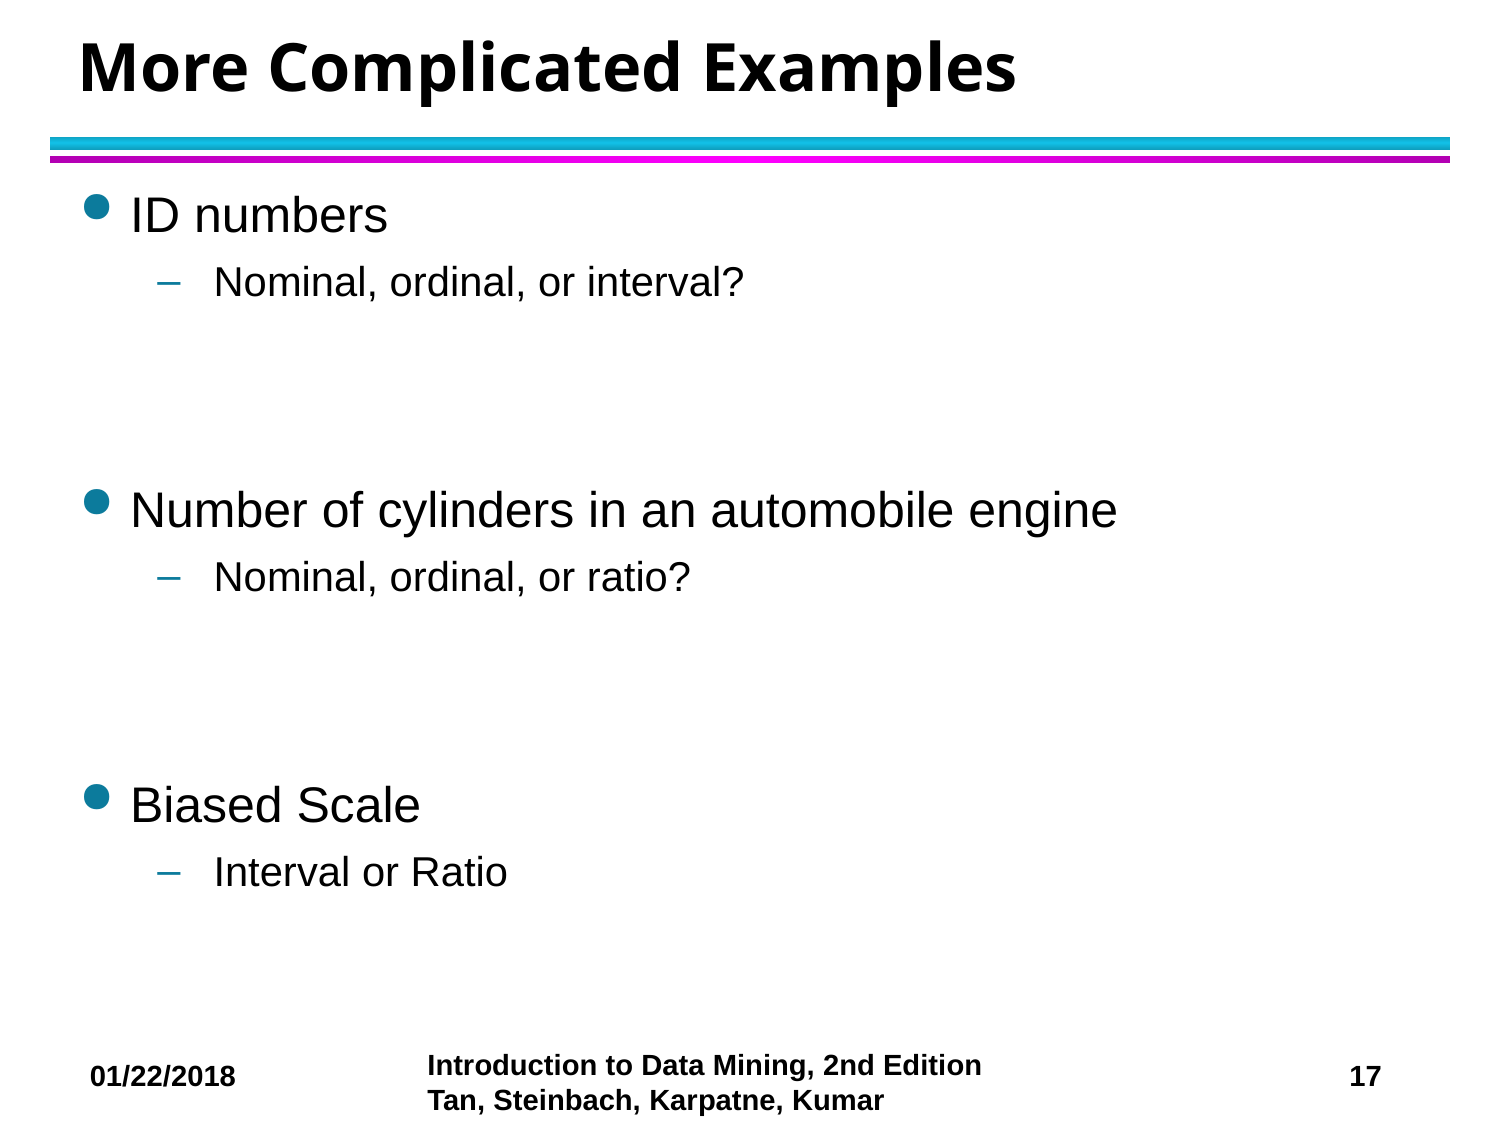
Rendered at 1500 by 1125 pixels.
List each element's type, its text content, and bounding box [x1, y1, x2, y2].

list ID numbers Nominal, ordinal, or interval? Number of cylinders in an automobile engine Nominal, ordinal, or ratio? Biased Scale Interval or Ratio [67, 174, 1450, 1025]
title More Complicated Examples [62, 24, 1421, 113]
